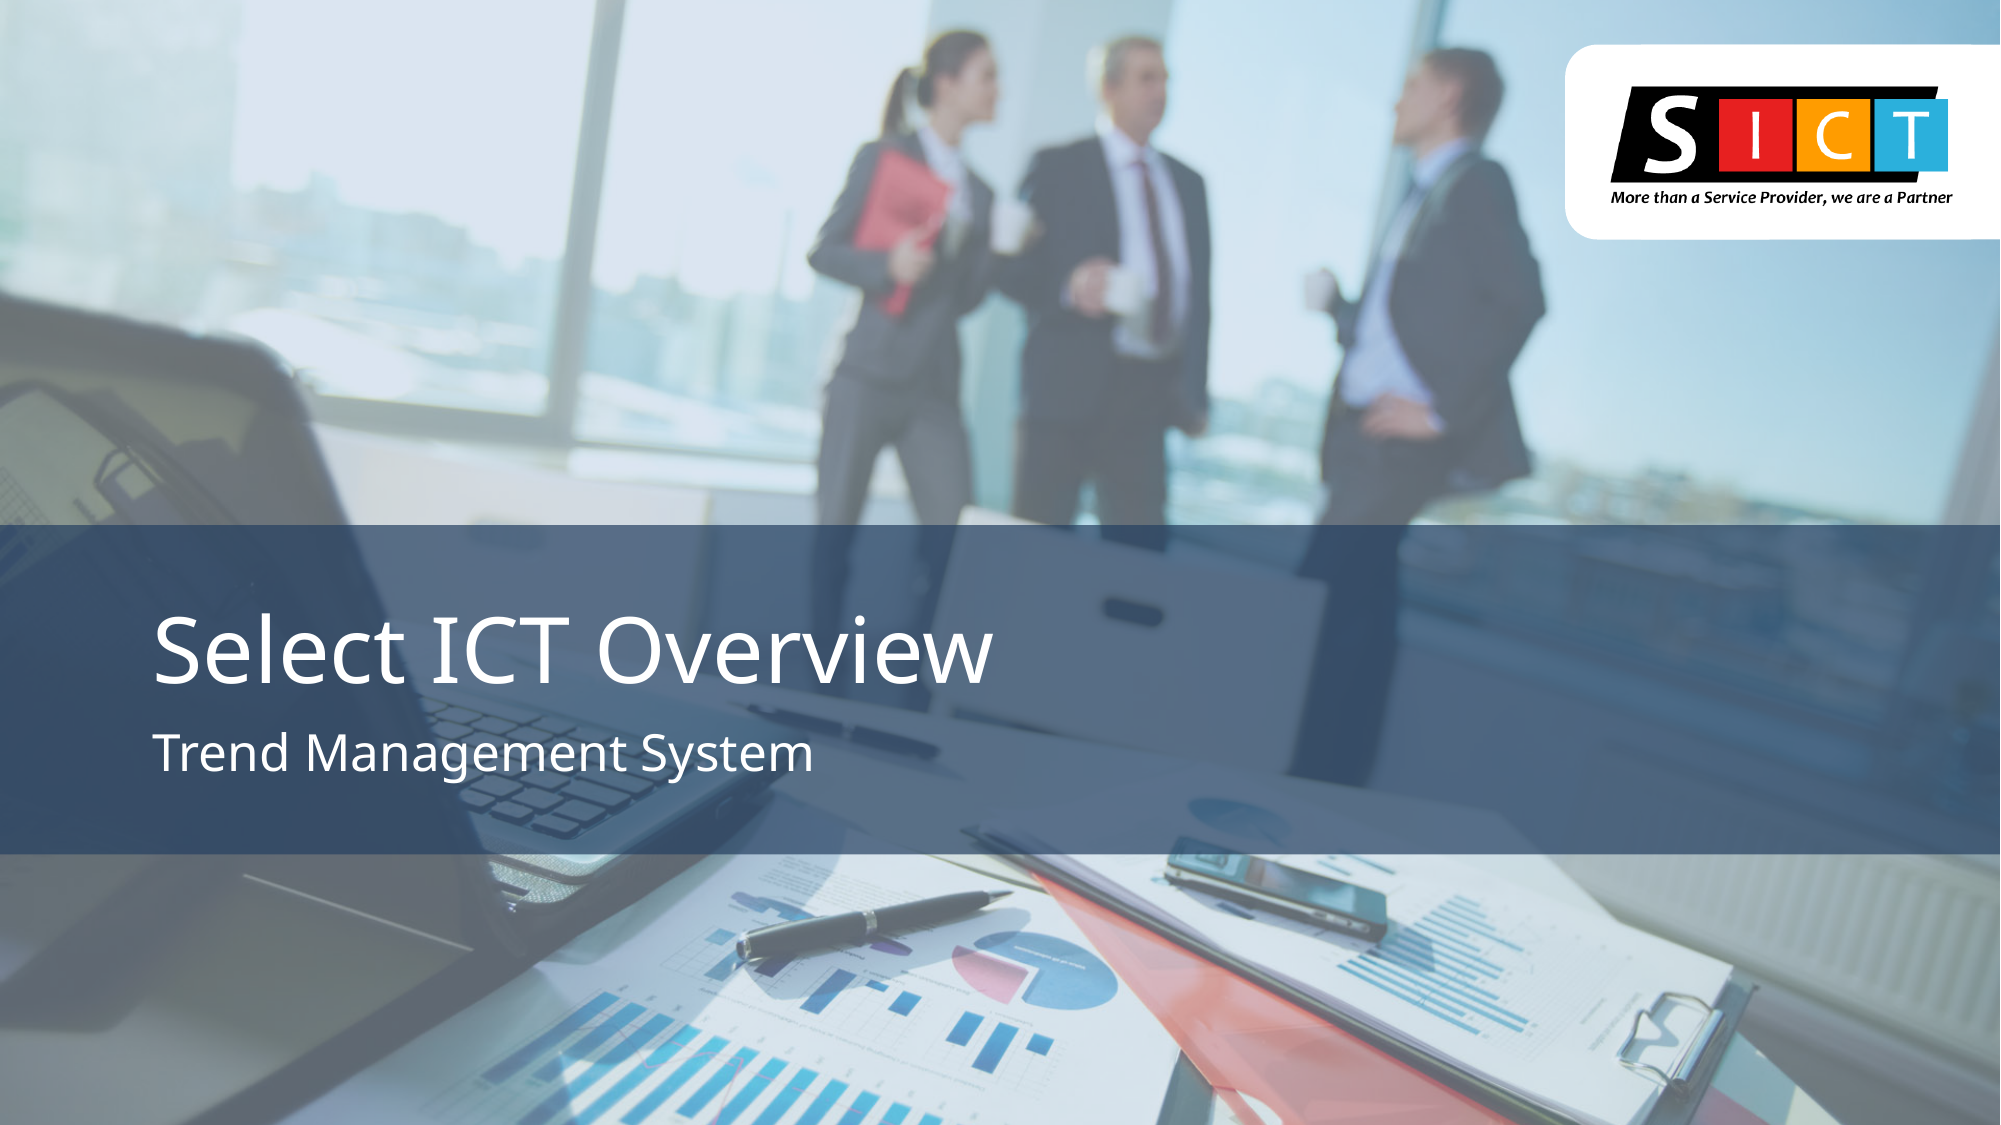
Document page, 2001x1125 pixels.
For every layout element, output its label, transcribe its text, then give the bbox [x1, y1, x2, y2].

title Select ICT Overview [137, 591, 1863, 712]
picture [1599, 74, 1964, 221]
subtitle Trend Management System [137, 720, 1863, 791]
